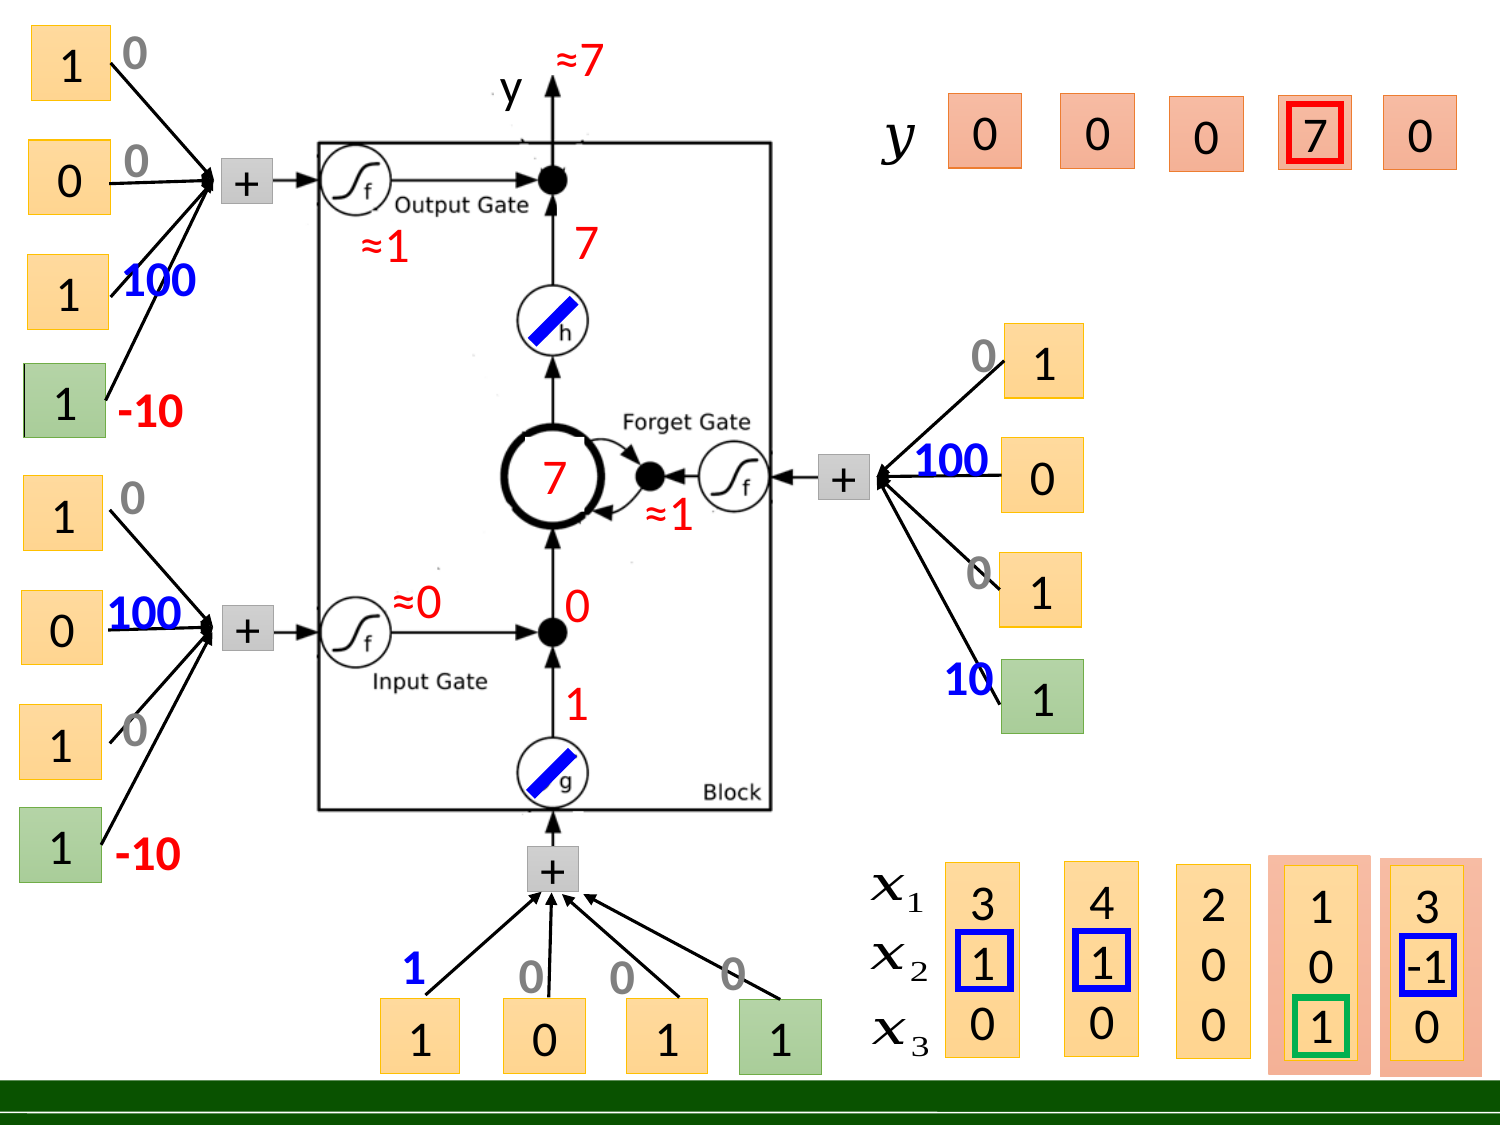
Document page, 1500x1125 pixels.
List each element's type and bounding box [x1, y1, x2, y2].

text_box [530, 752, 573, 795]
text_box [215, 590, 281, 667]
text_box [485, 18, 627, 75]
text_box [1383, 95, 1457, 170]
text_box [1268, 855, 1371, 1075]
text_box [23, 475, 103, 551]
text_box [811, 314, 1084, 734]
text_box [531, 300, 575, 343]
text_box [945, 862, 1020, 1058]
text_box [1064, 861, 1139, 1057]
text_box [1176, 864, 1251, 1059]
text_box [1380, 858, 1482, 1077]
text_box [23, 11, 280, 446]
text_box [948, 93, 1022, 169]
text_box [1278, 95, 1352, 170]
text_box [0, 1080, 1500, 1125]
text_box [1169, 96, 1244, 172]
text_box [19, 457, 220, 888]
picture [227, 75, 844, 885]
text_box [1060, 93, 1135, 169]
text_box [380, 831, 822, 1075]
